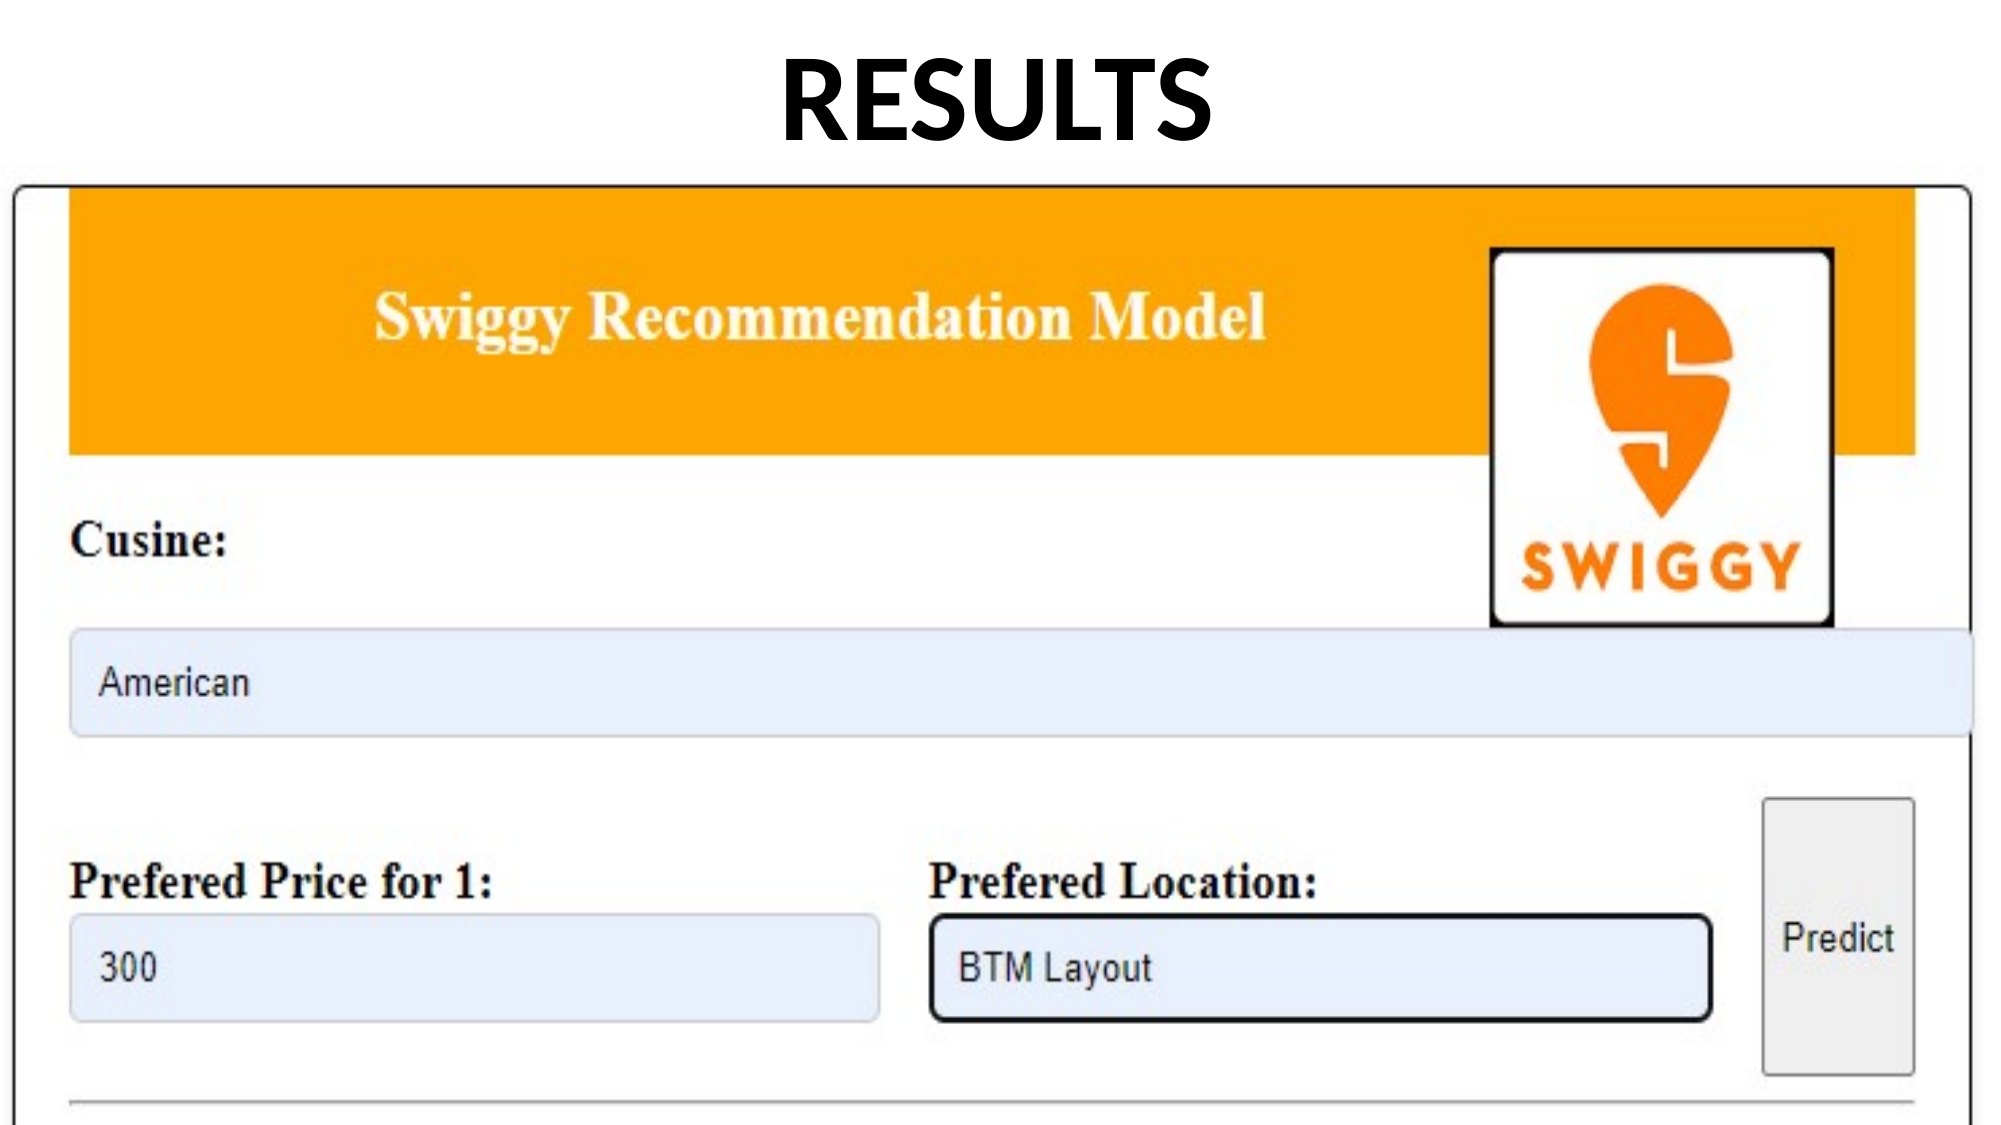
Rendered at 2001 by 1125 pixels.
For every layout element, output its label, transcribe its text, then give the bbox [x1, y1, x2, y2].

picture [0, 165, 1989, 1125]
text_box RESULTS [765, 7, 1235, 165]
